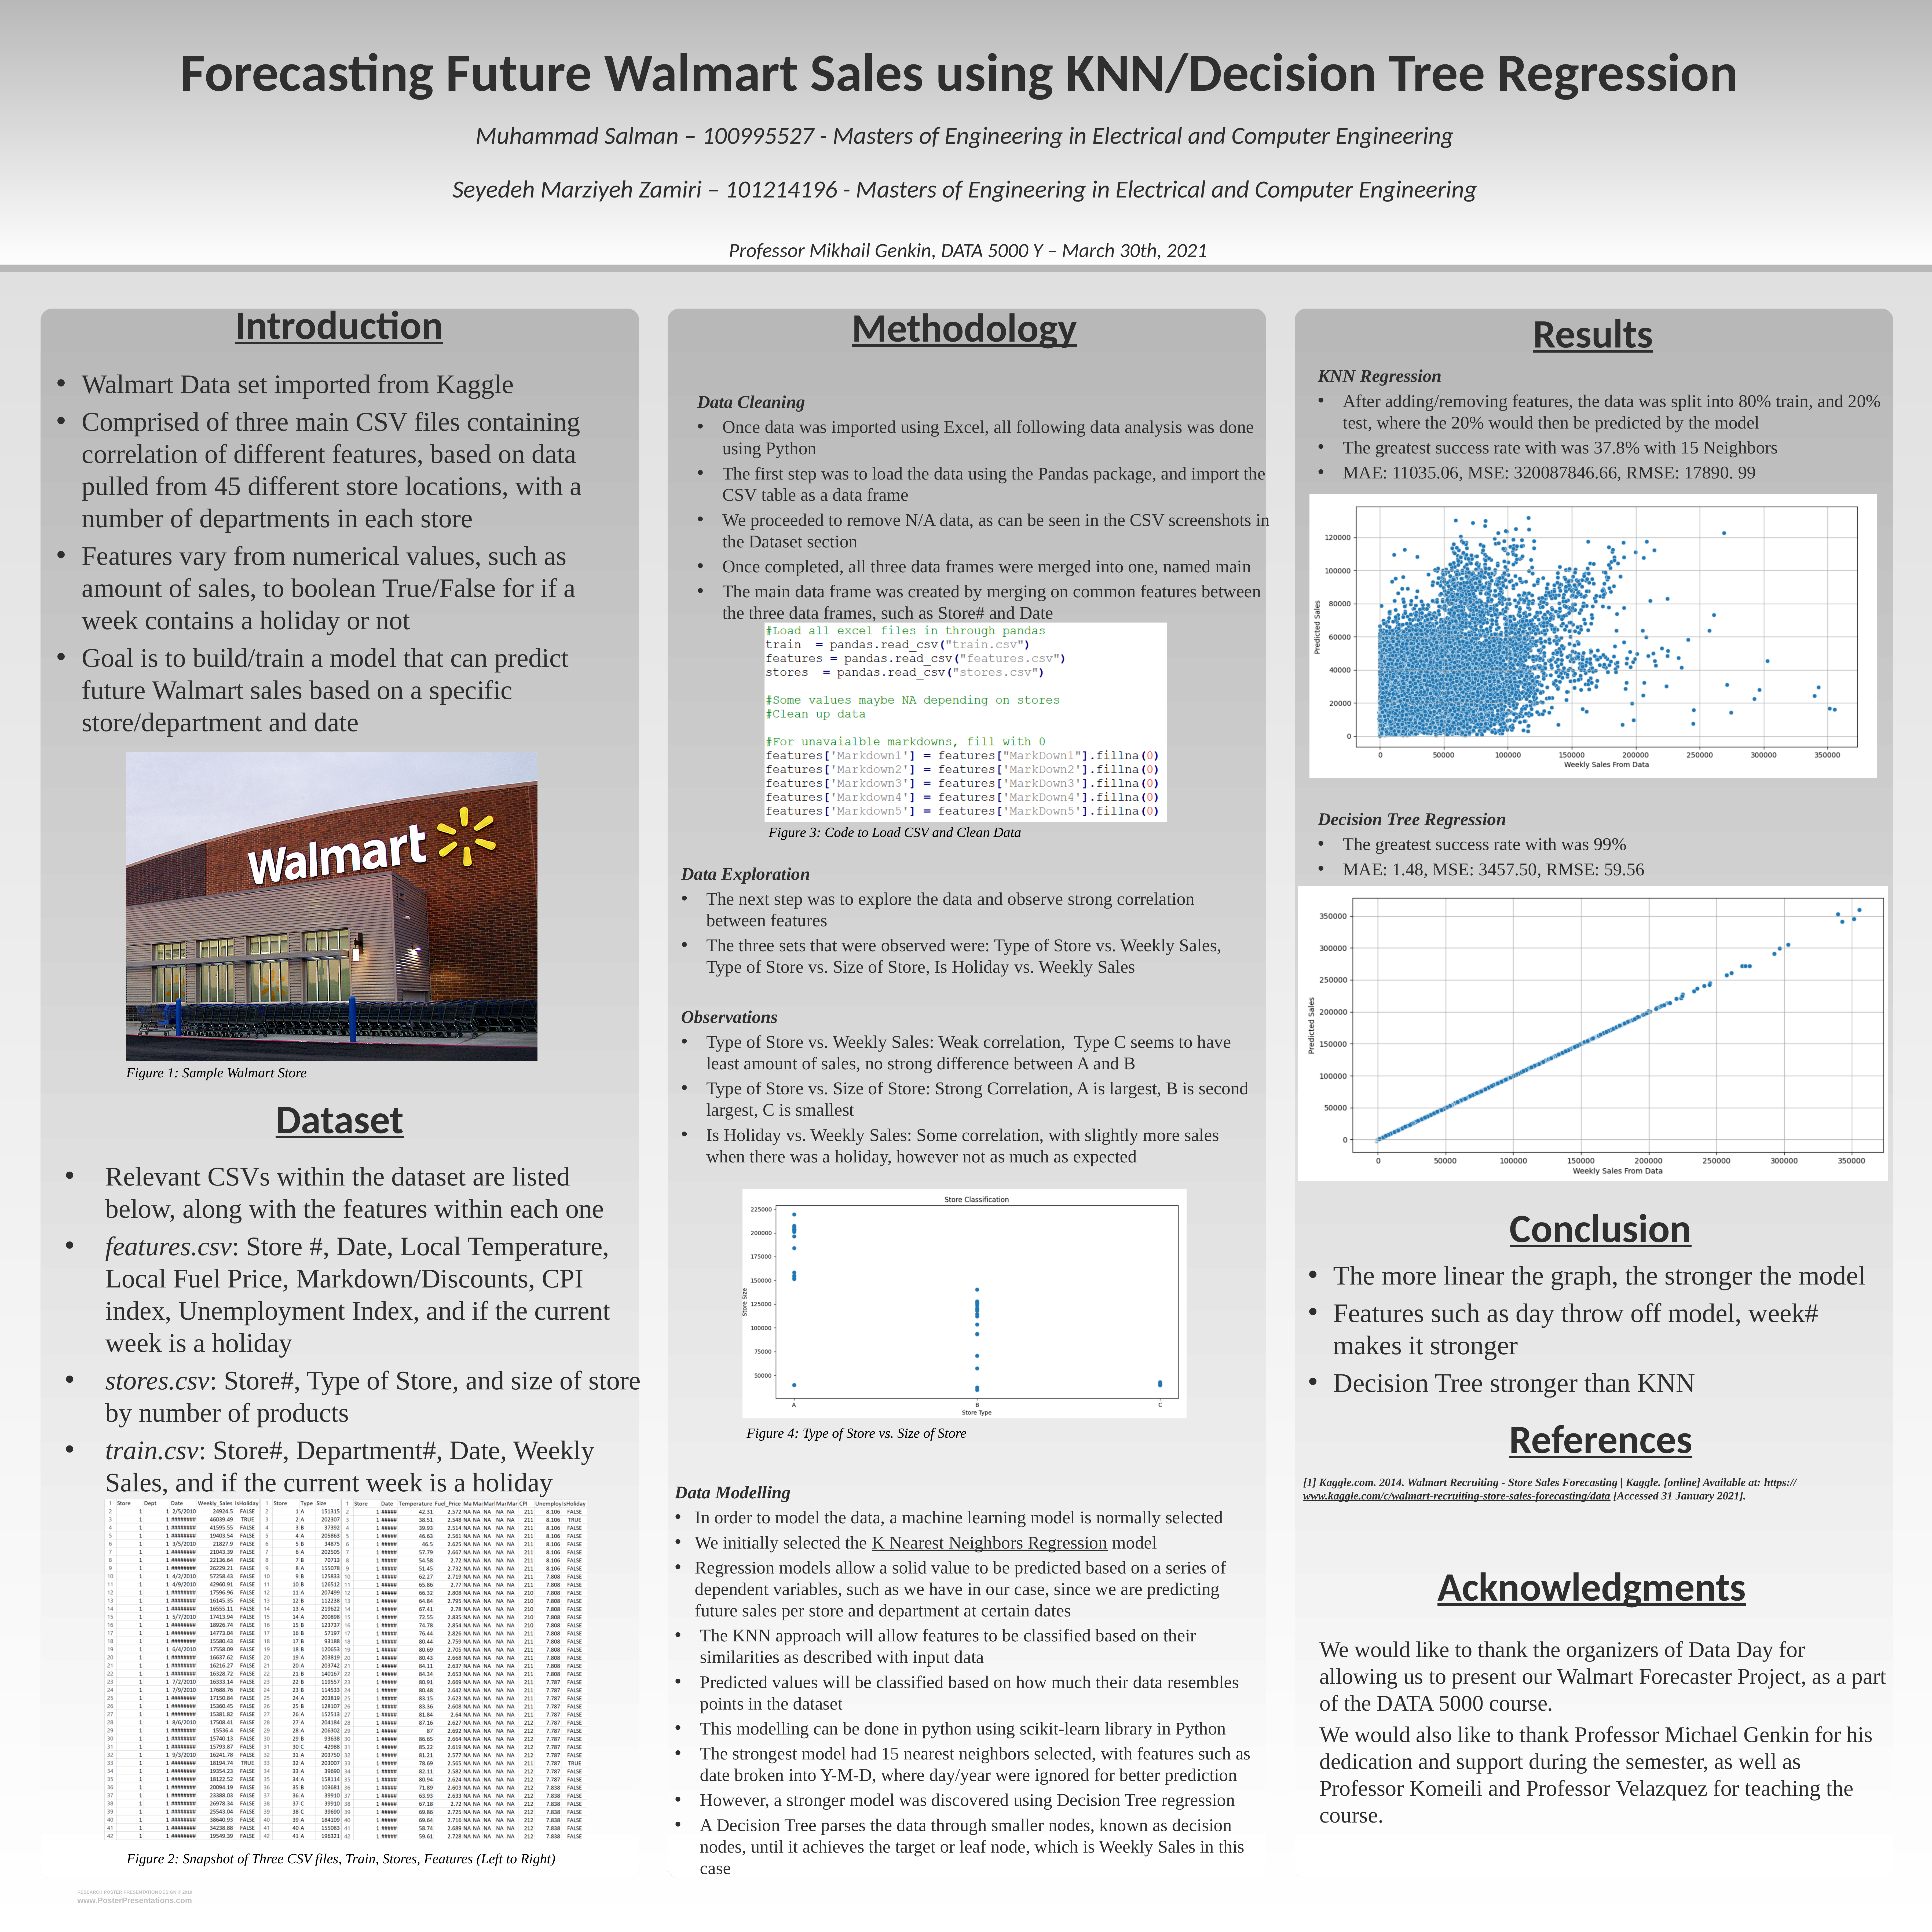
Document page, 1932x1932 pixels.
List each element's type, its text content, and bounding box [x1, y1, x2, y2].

list References [1302, 1408, 1900, 1466]
text_box Figure 2: Snapshot of Three CSV files, Train, Stores, Features (Left to Right) [123, 1847, 569, 1868]
picture [1309, 494, 1877, 778]
list Professor Mikhail Genkin, DATA 5000 Y – March 30th, 2021 [257, 207, 1675, 264]
list Dataset [41, 1100, 639, 1164]
list Conclusion [1302, 1198, 1900, 1255]
picture [764, 623, 1167, 822]
list [1] Kaggle.com. 2014. Walmart Recruiting - Store Sales Forecasting | Kaggle. [online] Available at: https://www.kaggle.com/c/walmart-recruiting-store-sales-forecasting/data [Accessed 31 January 2021]. [1293, 1465, 1891, 1552]
text_box Figure 4: Type of Store vs. Size of Store [742, 1422, 1018, 1443]
list Relevant CSVs within the dataset are listed below, along with the features within each one features.csv: Store #, Date, Local Temperature, Local Fuel Price, Markdown/Discounts, CPI index, Unemployment Index, and if the current week is a holiday stores.csv: Store#, Type of Store, and size of store by number of products train.csv: Store#, Department#, Date, Weekly Sales, and if the current week is a holiday [55, 1149, 653, 1592]
list Methodology [665, 297, 1263, 354]
list KNN Regression After adding/removing features, the data was split into 80% train, and 20% test, where the 20% would then be predicted by the model The greatest success rate with was 37.8% with 15 Neighbors MAE: 11035.06, MSE: 320087846.66, RMSE: 17890. 99 [1308, 354, 1906, 574]
list Data Cleaning Once data was imported using Excel, all following data analysis was done using Python The first step was to load the data using the Pandas package, and import the CSV table as a data frame We proceeded to remove N/A data, as can be seen in the CSV screenshots in the Dataset section Once completed, all three data frames were merged into one, named main The main data frame was created by merging on common features between the three data frames, such as Store# and Date [687, 380, 1286, 717]
list Data Modelling In order to model the data, a machine learning model is normally selected We initially selected the K Nearest Neighbors Regression model Regression models allow a solid value to be predicted based on a series of dependent variables, such as we have in our case, since we are predicting future sales per store and department at certain dates The KNN approach will allow features to be classified based on their similarities as described with input data Predicted values will be classified based on how much their data resembles points in the dataset This modelling can be done in python using scikit-learn library in Python The strongest model had 15 nearest neighbors selected, with features such as date broken into Y-M-D, where day/year were ignored for better prediction However, a stronger model was discovered using Decision Tree regression A Decision Tree parses the data through smaller nodes, known as decision nodes, until it achieves the target or leaf node, which is Weekly Sales in this case [665, 1470, 1263, 1932]
list Forecasting Future Walmart Sales using KNN/Decision Tree Regression [0, 35, 1932, 130]
list Results [1294, 303, 1892, 360]
text_box Figure 1: Sample Walmart Store [122, 1062, 569, 1082]
list Walmart Data set imported from Kaggle Comprised of three main CSV files containing correlation of different features, based on data pulled from 45 different store locations, with a number of departments in each store Features vary from numerical values, such as amount of sales, to boolean True/False for if a week contains a holiday or not Goal is to build/train a model that can predict future Walmart sales based on a specific store/department and date [46, 356, 645, 754]
list Decision Tree Regression The greatest success rate with was 99% MAE: 1.48, MSE: 3457.50, RMSE: 59.56 [1308, 797, 1906, 969]
picture [1298, 886, 1888, 1181]
list Acknowledgments [1293, 1556, 1891, 1613]
list Introduction [41, 295, 638, 352]
text_box Figure 3: Code to Load CSV and Clean Data [764, 824, 1041, 842]
picture [742, 1189, 1187, 1418]
picture [126, 752, 538, 1061]
list Muhammad Salman – 100995527 - Masters of Engineering in Electrical and Computer Engineering Seyedeh Marziyeh Zamiri – 101214196 - Masters of Engineering in Electrical and Computer Engineering [257, 130, 1675, 207]
list The more linear the graph, the stronger the model Features such as day throw off model, week# makes it stronger Decision Tree stronger than KNN [1298, 1247, 1897, 1450]
picture [104, 1499, 588, 1840]
list Data Exploration The next step was to explore the data and observe strong correlation between features The three sets that were observed were: Type of Store vs. Weekly Sales, Type of Store vs. Size of Store, Is Holiday vs. Weekly Sales Observations Type of Store vs. Weekly Sales: Weak correlation, Type C seems to have least amount of sales, no strong difference between A and B Type of Store vs. Size of Store: Strong Correlation, A is largest, B is second largest, C is smallest Is Holiday vs. Weekly Sales: Some correlation, with slightly more sales when there was a holiday, however not as much as expected [671, 852, 1269, 1471]
list We would like to thank the organizers of Data Day for allowing us to present our Walmart Forecaster Project, as a part of the DATA 5000 course. We would also like to thank Professor Michael Genkin for his dedication and support during the semester, as well as Professor Komeili and Professor Velazquez for teaching the course. [1309, 1624, 1900, 1840]
